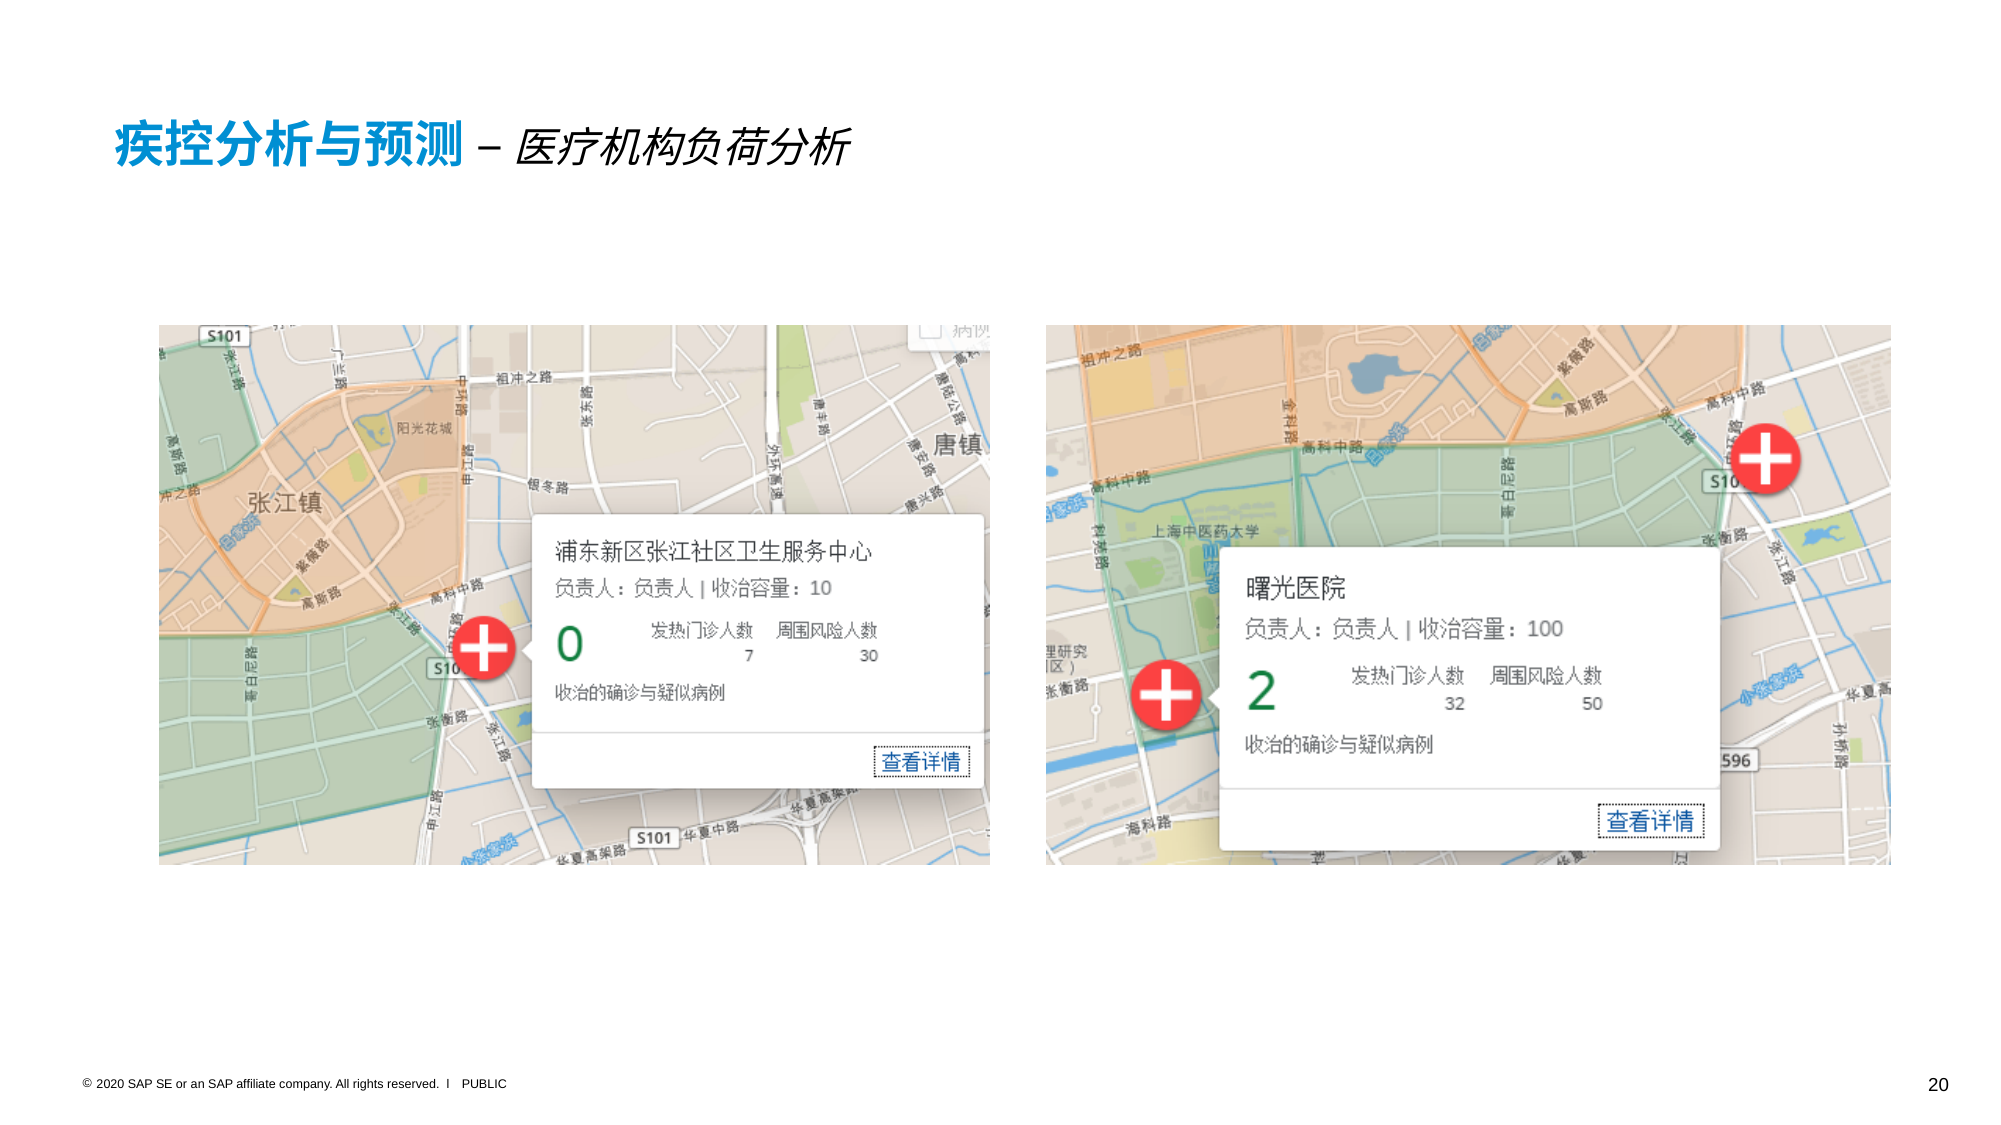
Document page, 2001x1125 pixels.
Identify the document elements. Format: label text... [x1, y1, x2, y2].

text_box 疾控分析与预测 – 医疗机构负荷分析 [99, 105, 1014, 181]
picture [1046, 324, 1891, 865]
picture [159, 324, 990, 865]
